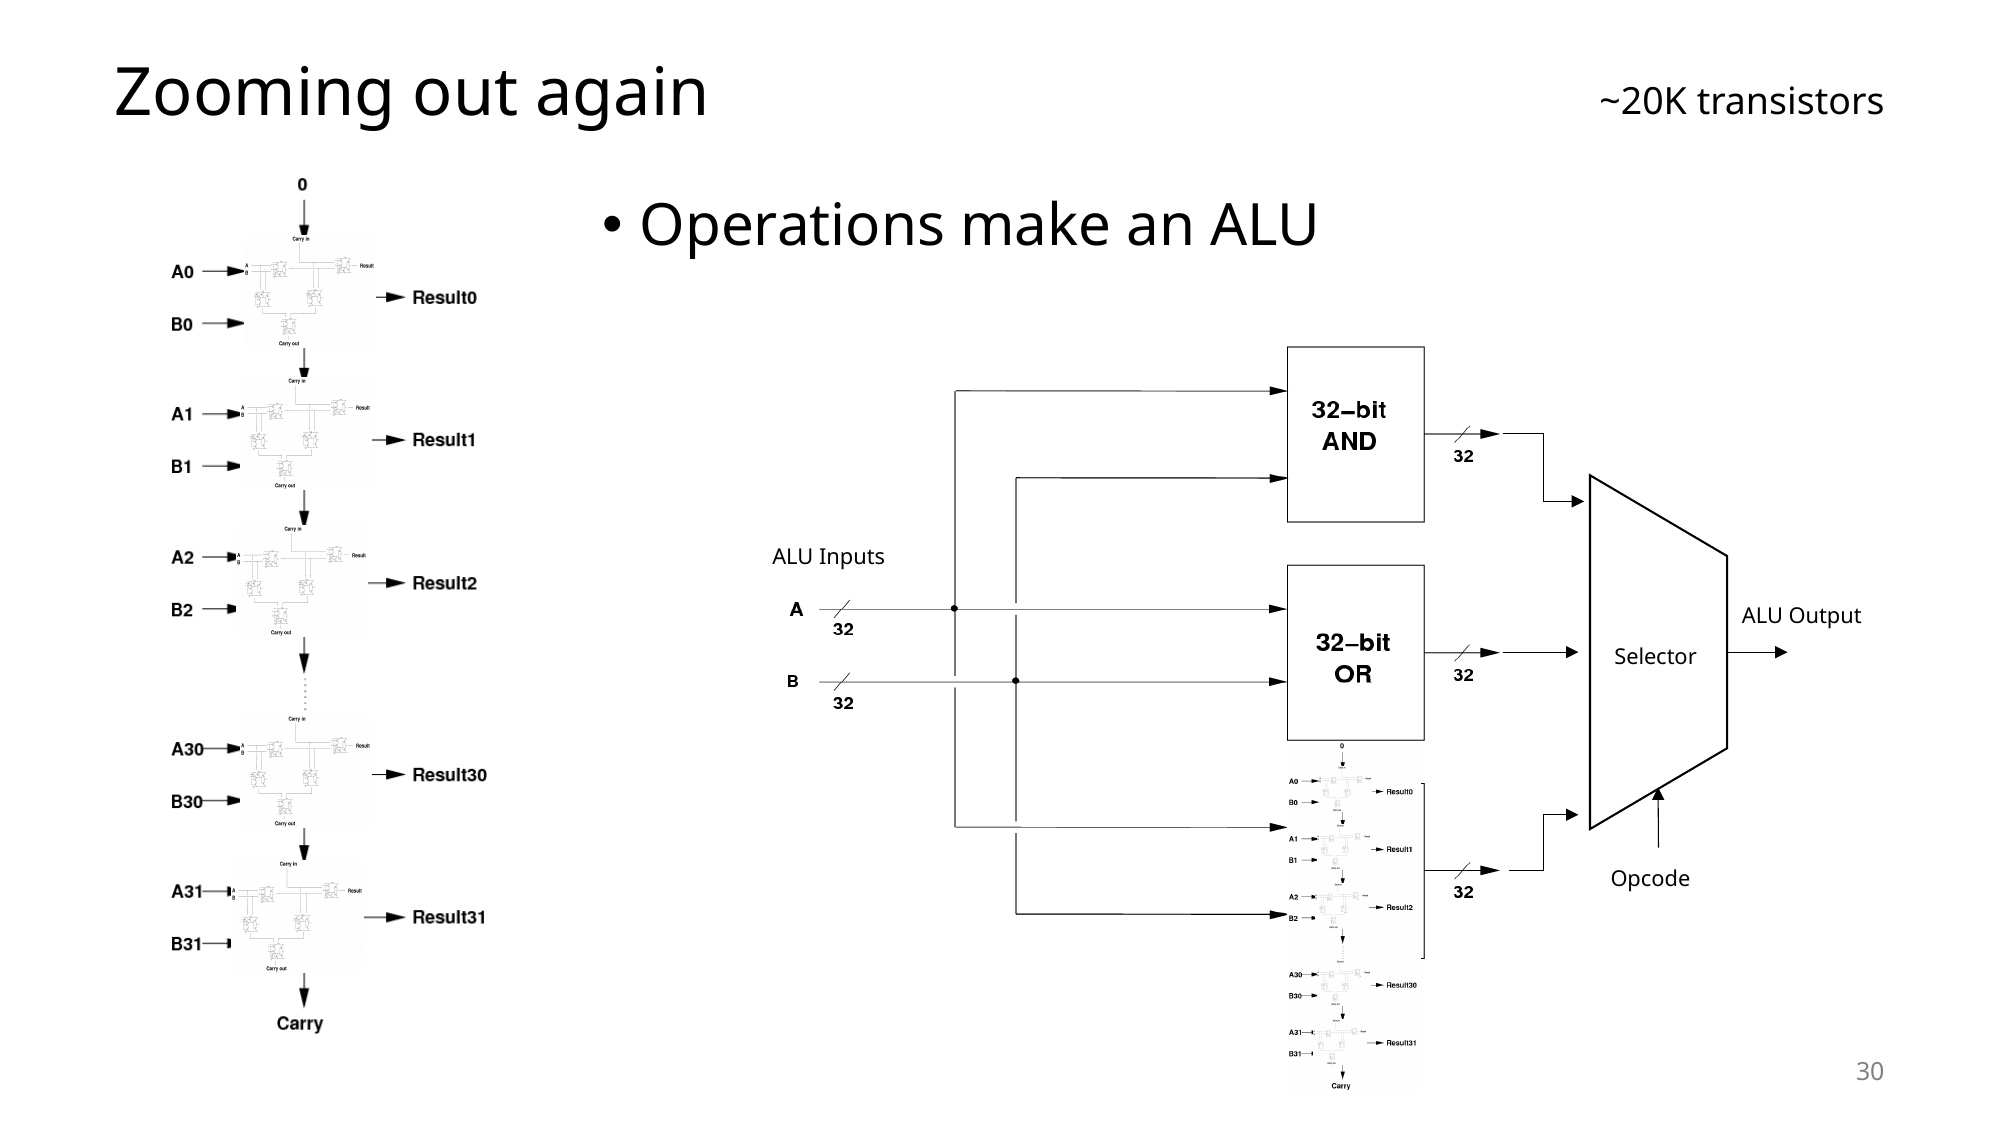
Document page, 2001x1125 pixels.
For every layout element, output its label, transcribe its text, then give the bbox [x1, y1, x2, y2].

title Zooming out again [99, 37, 1900, 150]
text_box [1287, 741, 1422, 1092]
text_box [757, 343, 1900, 962]
list Operations make an ALU [587, 187, 1900, 1013]
slide_number 30 [1749, 1042, 1900, 1103]
text_box ~20K transistors [1366, 69, 1900, 130]
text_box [167, 173, 498, 1039]
